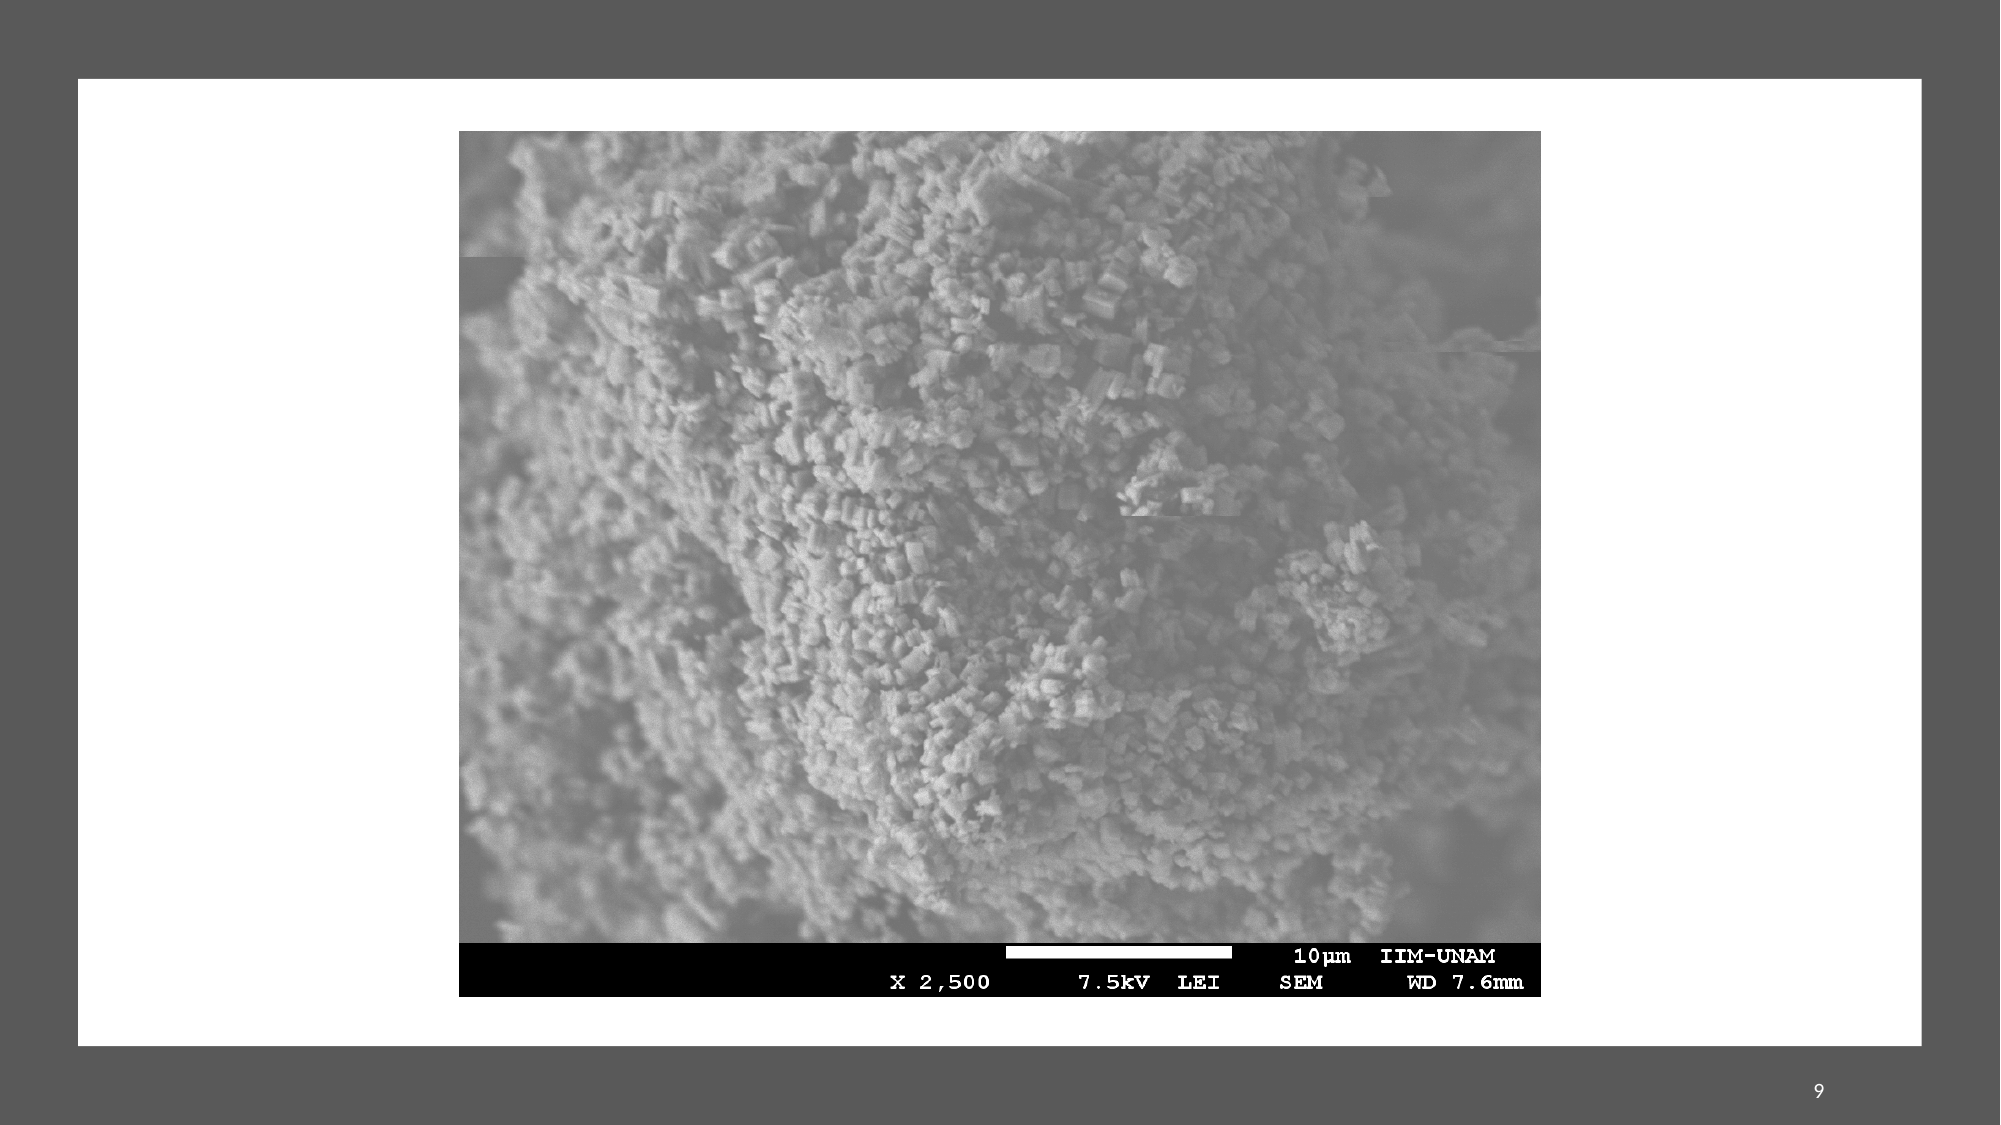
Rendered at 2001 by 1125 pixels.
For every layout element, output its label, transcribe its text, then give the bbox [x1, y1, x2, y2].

text_box [77, 77, 1923, 1048]
text_box [0, 0, 2000, 1125]
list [458, 130, 1542, 997]
slide_number 9 [1624, 1059, 1840, 1120]
